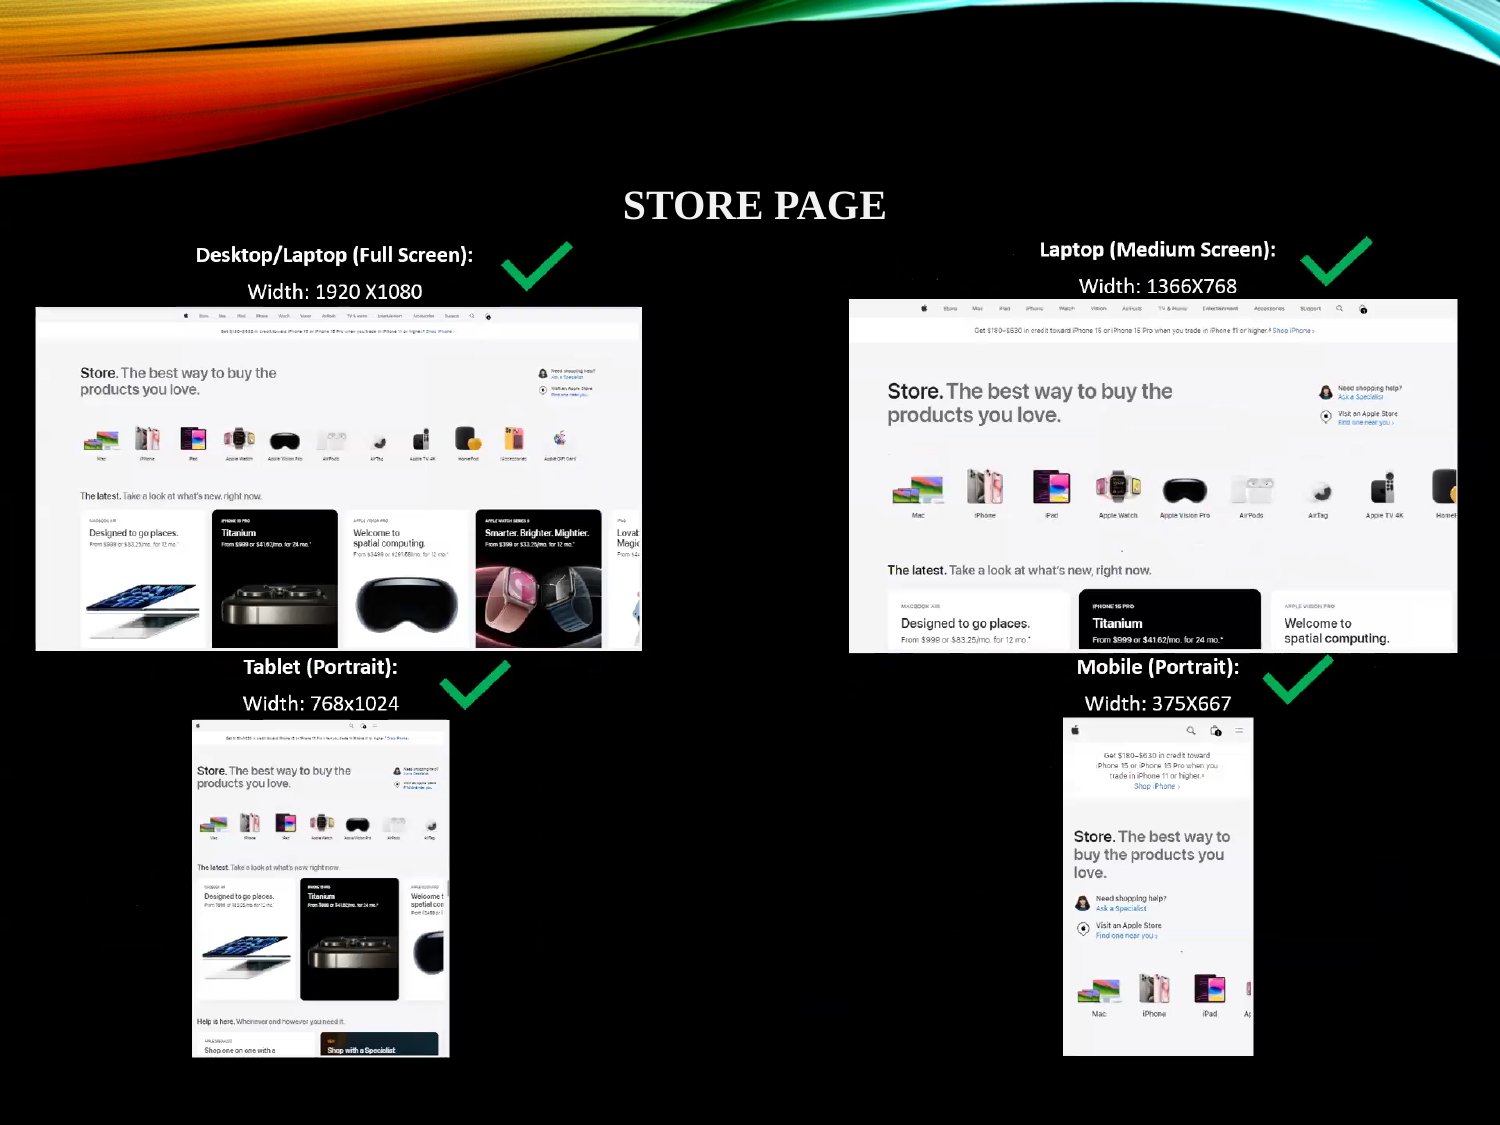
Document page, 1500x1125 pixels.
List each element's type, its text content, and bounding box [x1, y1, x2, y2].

picture [0, 0, 1500, 178]
picture [0, 216, 1500, 1062]
text_box Store PAge [121, 176, 1389, 216]
